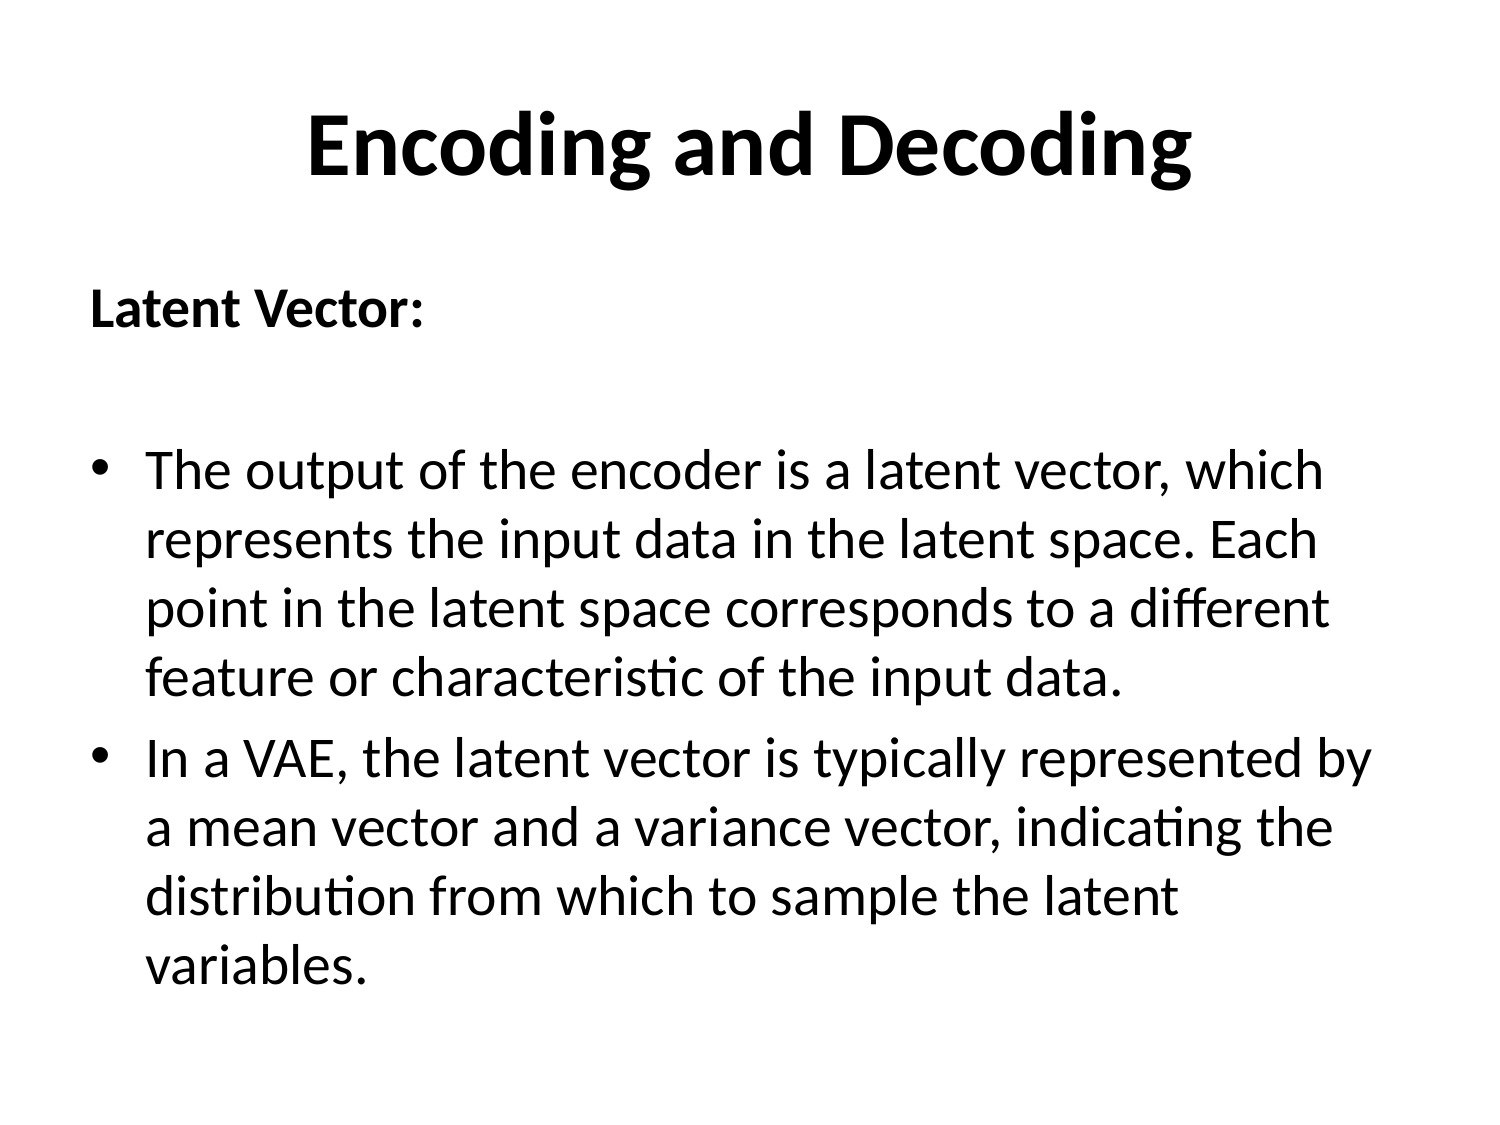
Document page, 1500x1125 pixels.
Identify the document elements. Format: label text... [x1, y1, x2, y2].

title Encoding and Decoding [75, 45, 1425, 233]
list Latent Vector: The output of the encoder is a latent vector, which represents the input data in the latent space. Each point in the latent space corresponds to a different feature or characteristic of the input data. In a VAE, the latent vector is typically represented by a mean vector and a variance vector, indicating the distribution from which to sample the latent variables. [75, 262, 1425, 1005]
